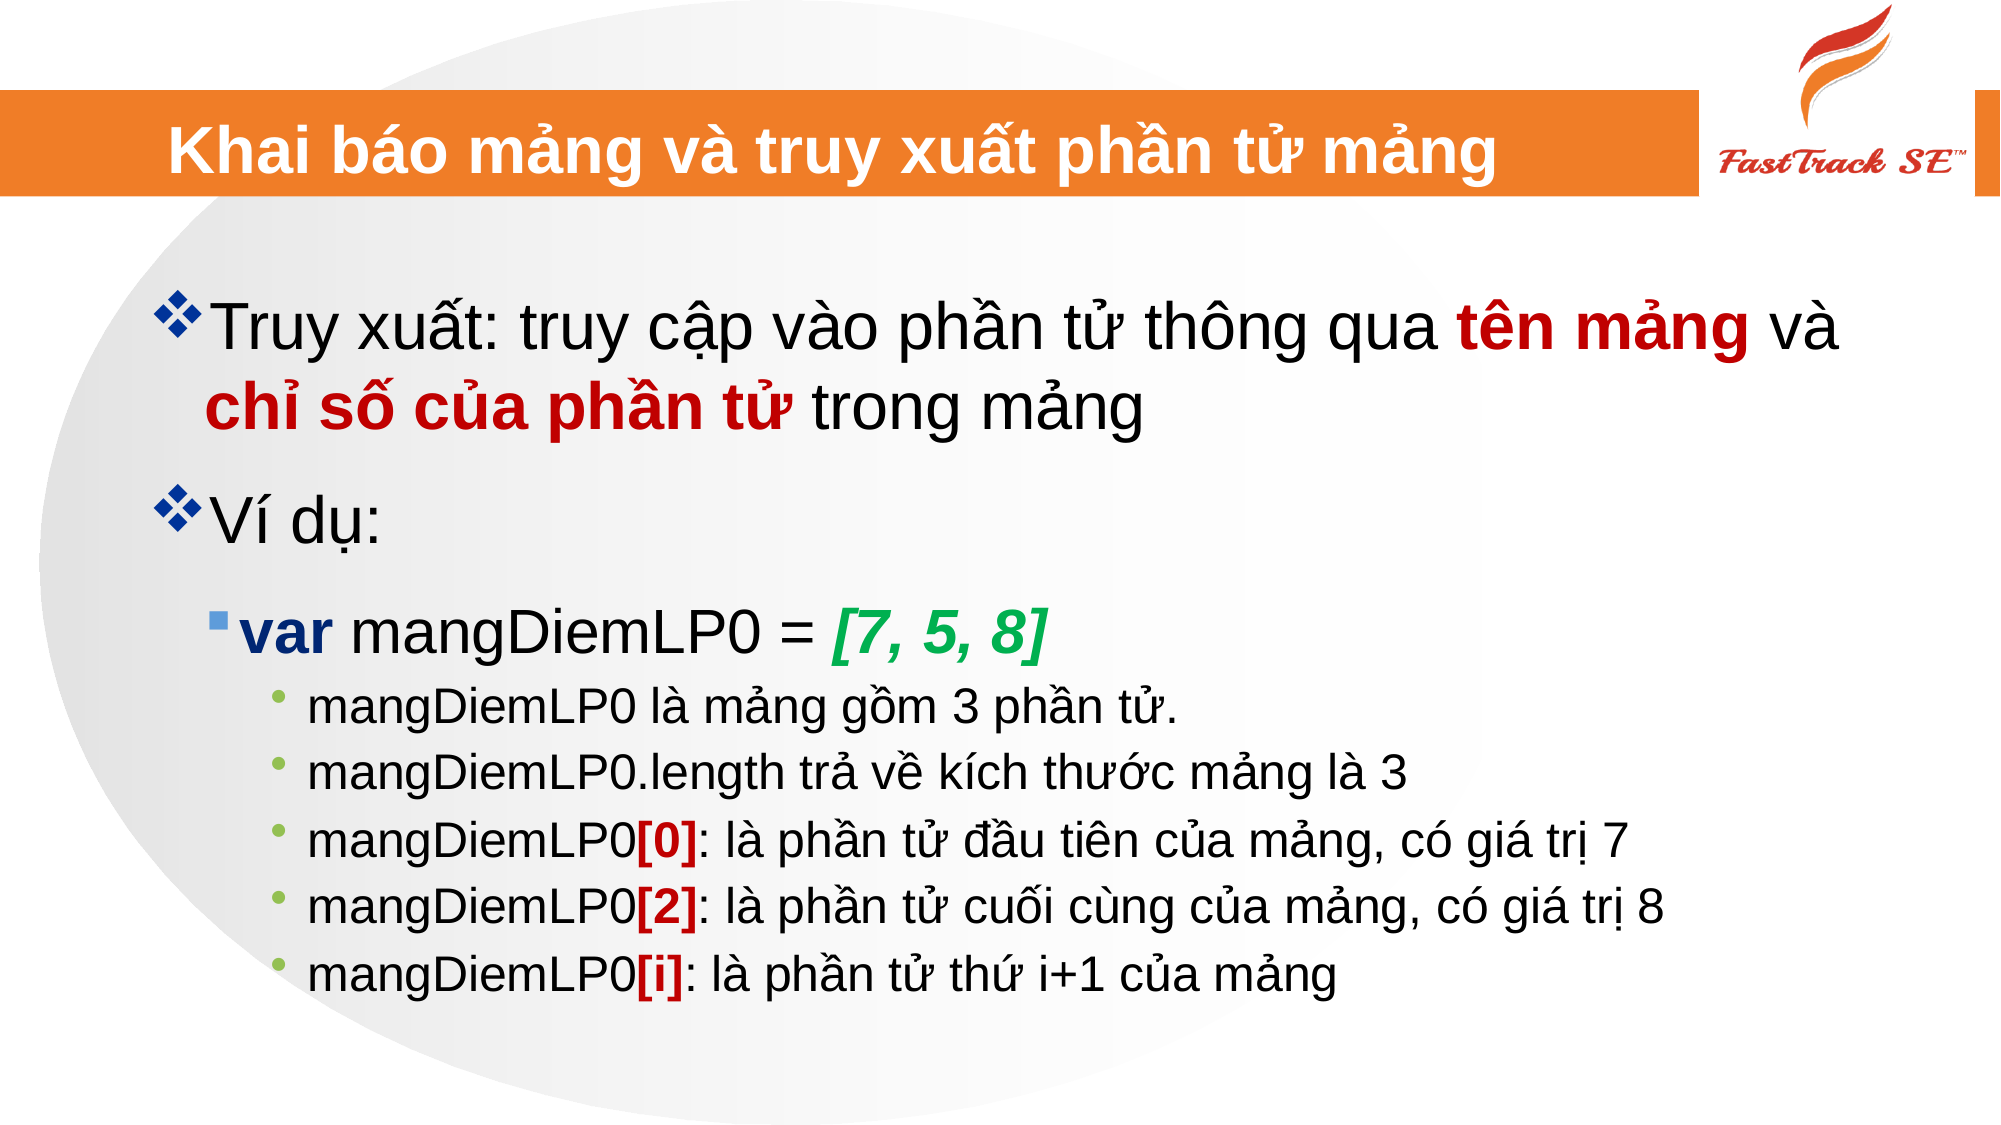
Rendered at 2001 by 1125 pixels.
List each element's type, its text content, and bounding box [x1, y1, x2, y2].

picture [1700, 0, 1975, 192]
title Khai báo mảng và truy xuất phần tử mảng [102, 99, 1567, 194]
list Truy xuất: truy cập vào phần tử thông qua tên mảng và chỉ số của phần tử trong mảng Ví dụ: var mangDiemLP0 = [7, 5, 8] mangDiemLP0 là mảng gồm 3 phần tử. mangDiemLP0.length trả về kích thước mảng là 3 mangDiemLP0[0]: là phần tử đầu tiên của mảng, có giá trị 7 mangDiemLP0[2]: là phần tử cuối cùng của mảng, có giá trị 8 mangDiemLP0[i]: là phần tử thứ i+1 của mảng [99, 275, 1909, 1038]
